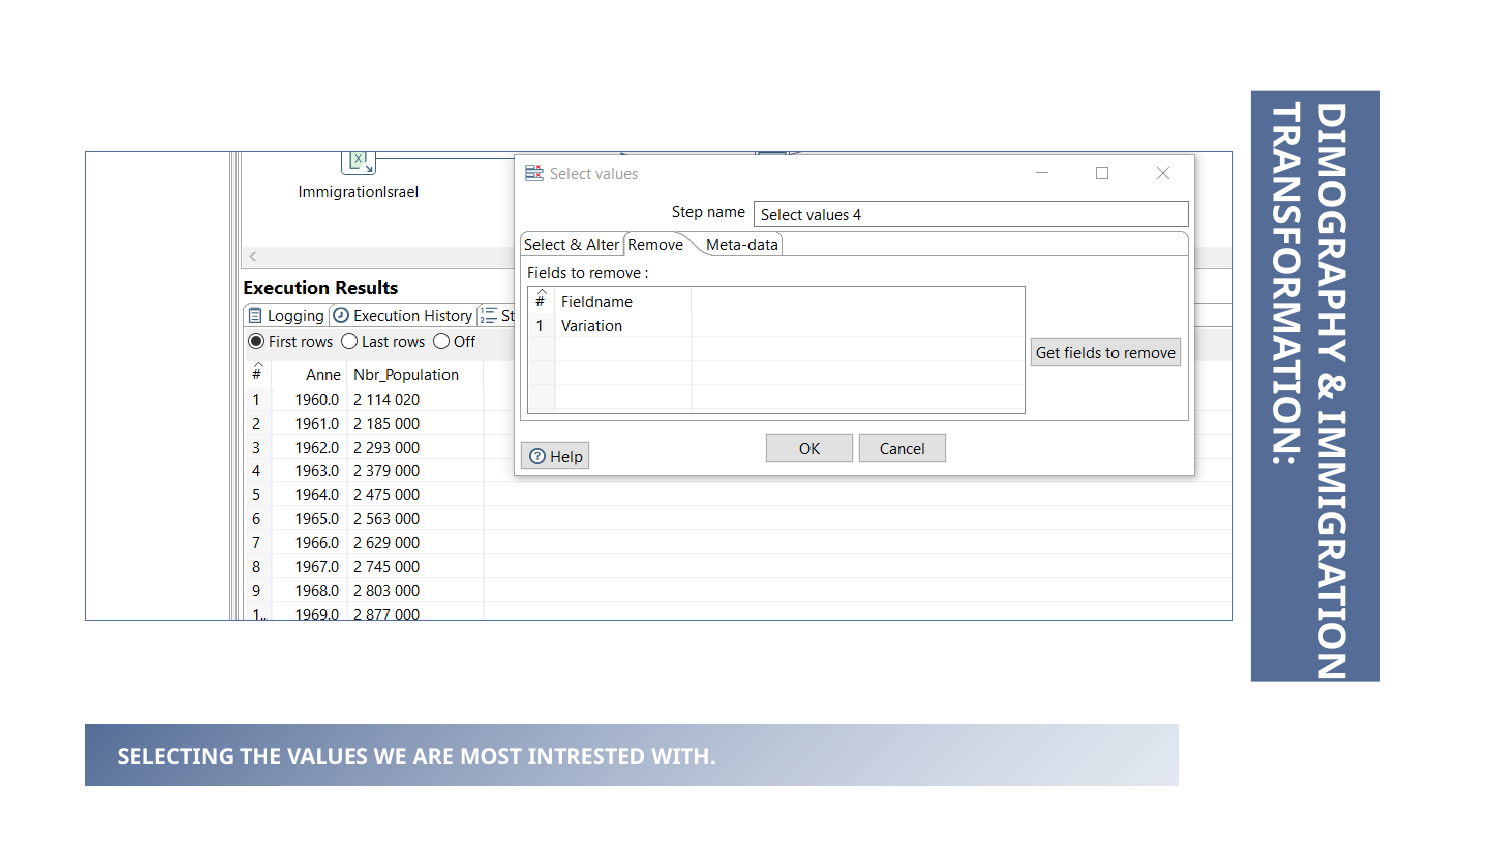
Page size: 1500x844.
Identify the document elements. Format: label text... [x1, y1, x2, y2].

picture [85, 151, 1233, 622]
subtitle SELECTING THE VALUES WE ARE MOST INTRESTED WITH. [102, 724, 1115, 786]
title DIMOGRAPHY & IMMIGRATION TRANSFORMATION: [1250, 86, 1399, 735]
text_box [1115, 724, 1179, 786]
text_box [85, 724, 102, 786]
